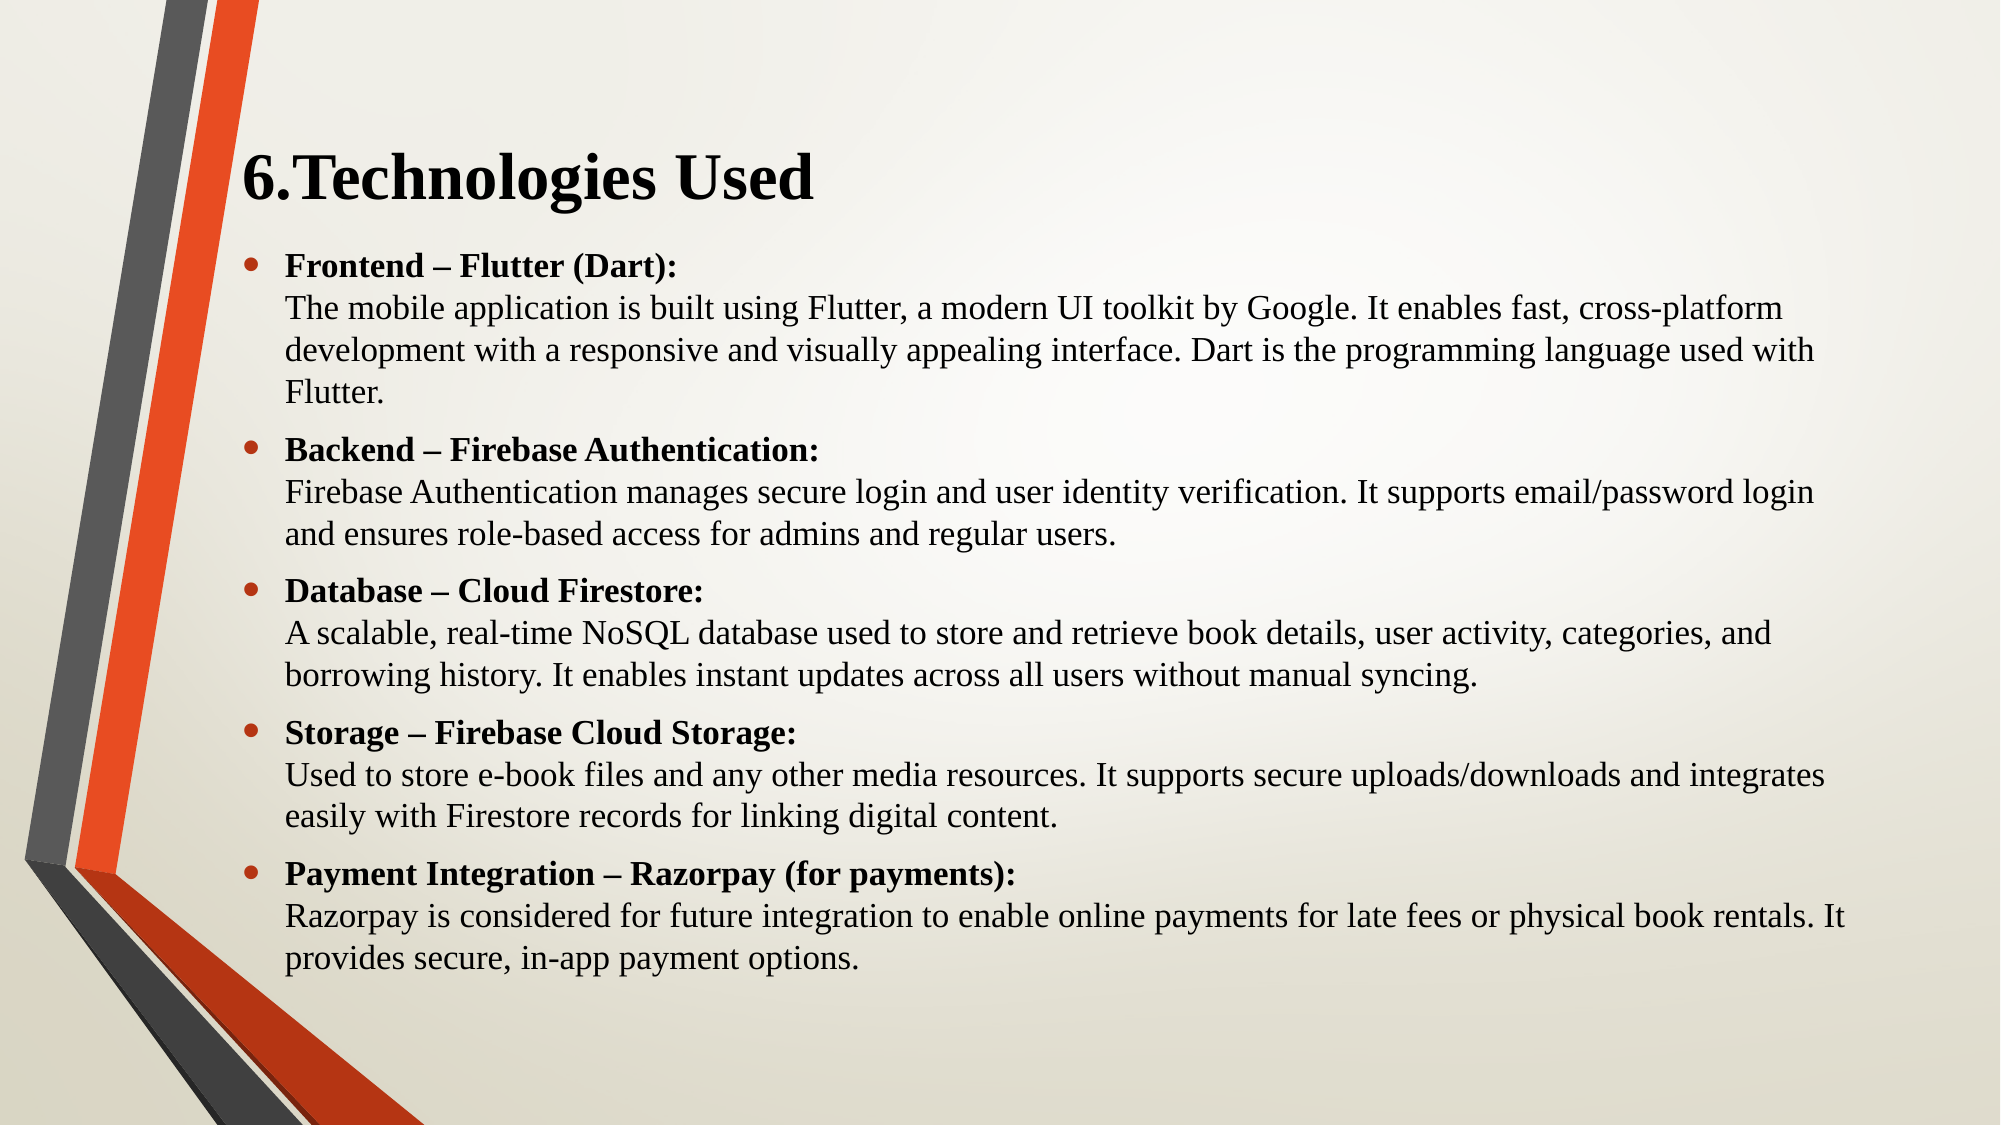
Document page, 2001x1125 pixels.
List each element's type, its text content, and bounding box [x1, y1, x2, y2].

list Frontend – Flutter (Dart): The mobile application is built using Flutter, a modern UI toolkit by Google. It enables fast, cross-platform development with a responsive and visually appealing interface. Dart is the programming language used with Flutter. Backend – Firebase Authentication: Firebase Authentication manages secure login and user identity verification. It supports email/password login and ensures role-based access for admins and regular users. Database – Cloud Firestore: A scalable, real-time NoSQL database used to store and retrieve book details, user activity, categories, and borrowing history. It enables instant updates across all users without manual syncing. Storage – Firebase Cloud Storage: Used to store e-book files and any other media resources. It supports secure uploads/downloads and integrates easily with Firestore records for linking digital content. Payment Integration – Razorpay (for payments): Razorpay is considered for future integration to enable online payments for late fees or physical book rentals. It provides secure, in-app payment options. [227, 233, 1887, 986]
title 6.Technologies Used [227, 112, 1887, 233]
